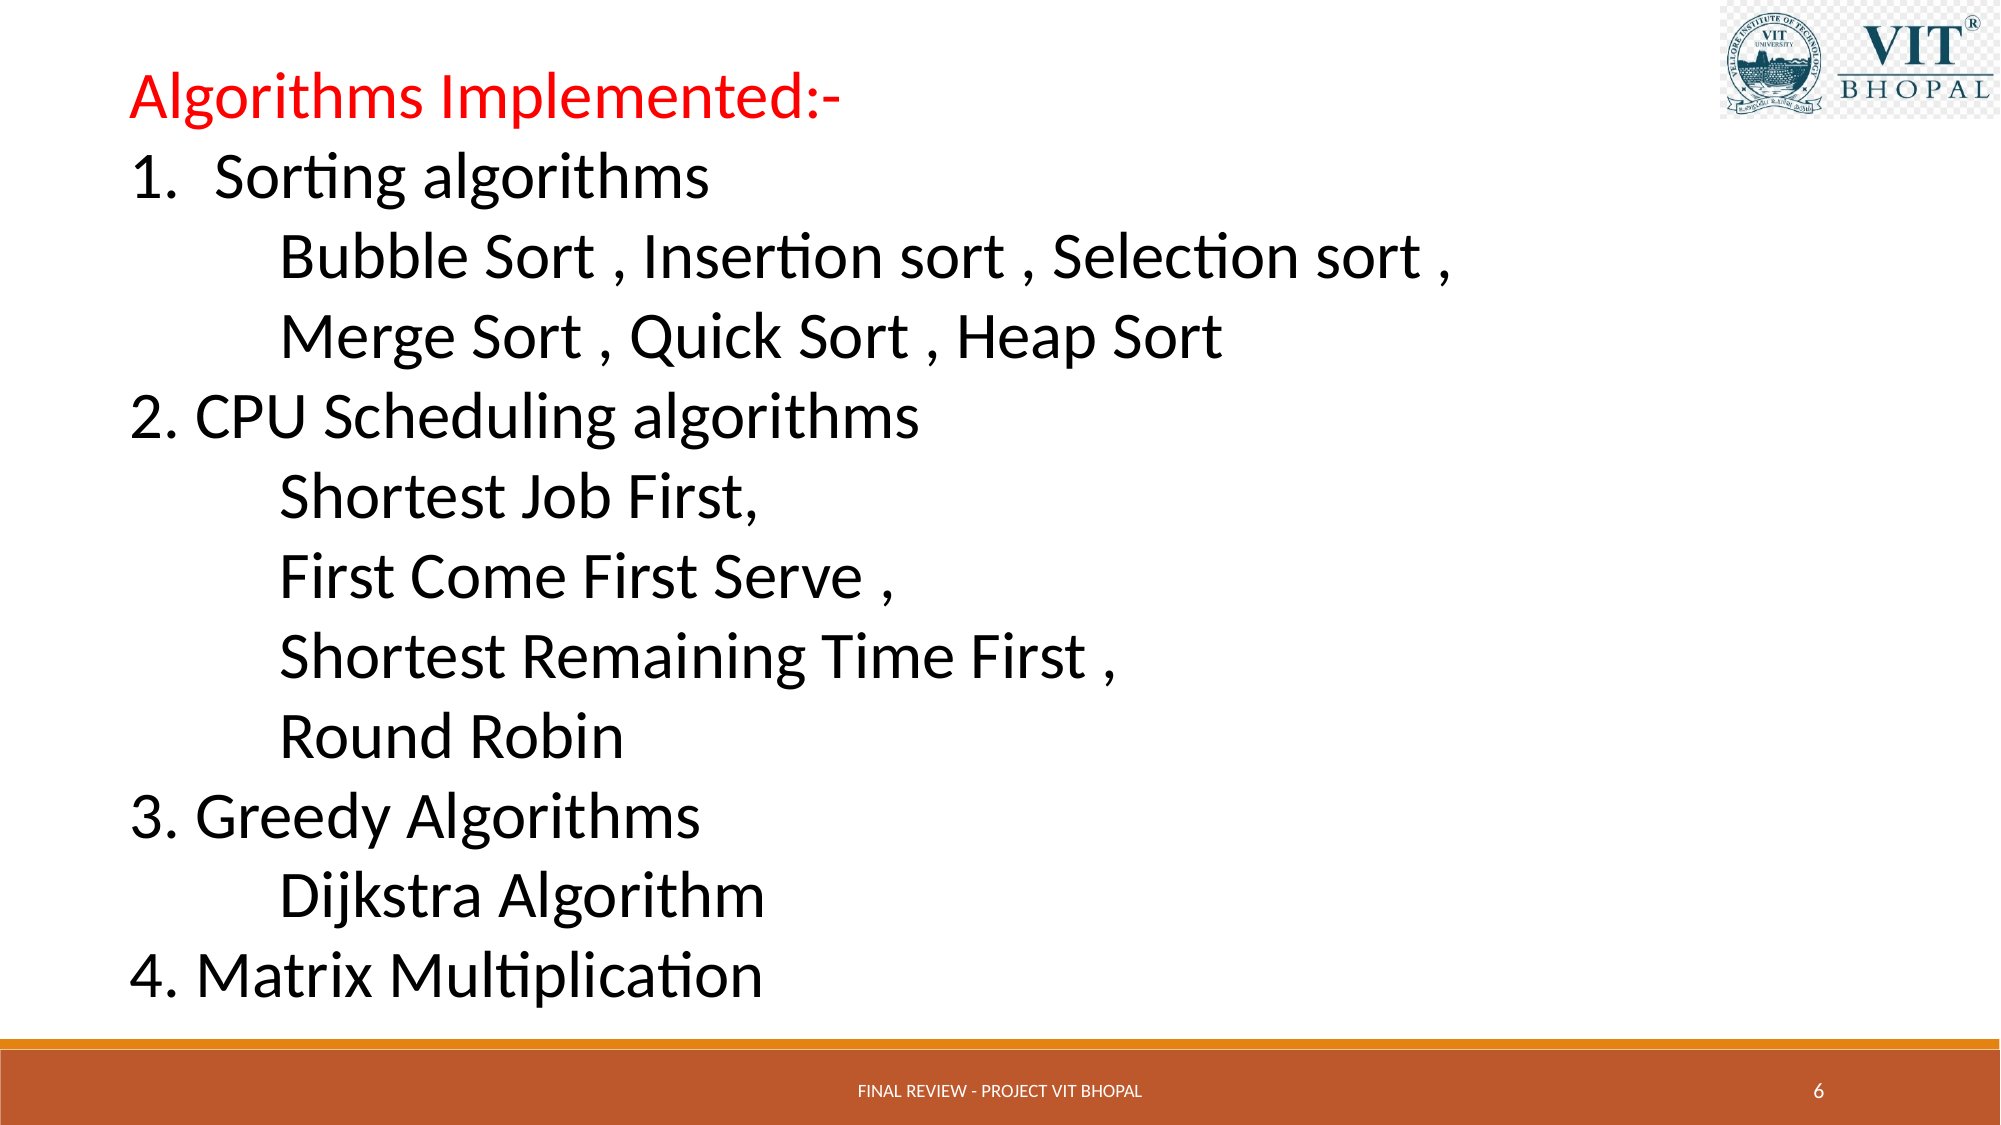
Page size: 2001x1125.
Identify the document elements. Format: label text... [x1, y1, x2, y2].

slide_number 6 [1624, 1059, 1840, 1120]
footer Final Review - Project VIT Bhopal [604, 1059, 1396, 1120]
picture [1719, 0, 2000, 119]
text_box Algorithms Implemented:- Sorting algorithms Bubble Sort , Insertion sort , Selection sort , Merge Sort , Quick Sort , Heap Sort 2. CPU Scheduling algorithms Shortest Job First, First Come First Serve , Shortest Remaining Time First , Round Robin 3. Greedy Algorithms Dijkstra Algorithm 4. Matrix Multiplication [114, 44, 1905, 1019]
